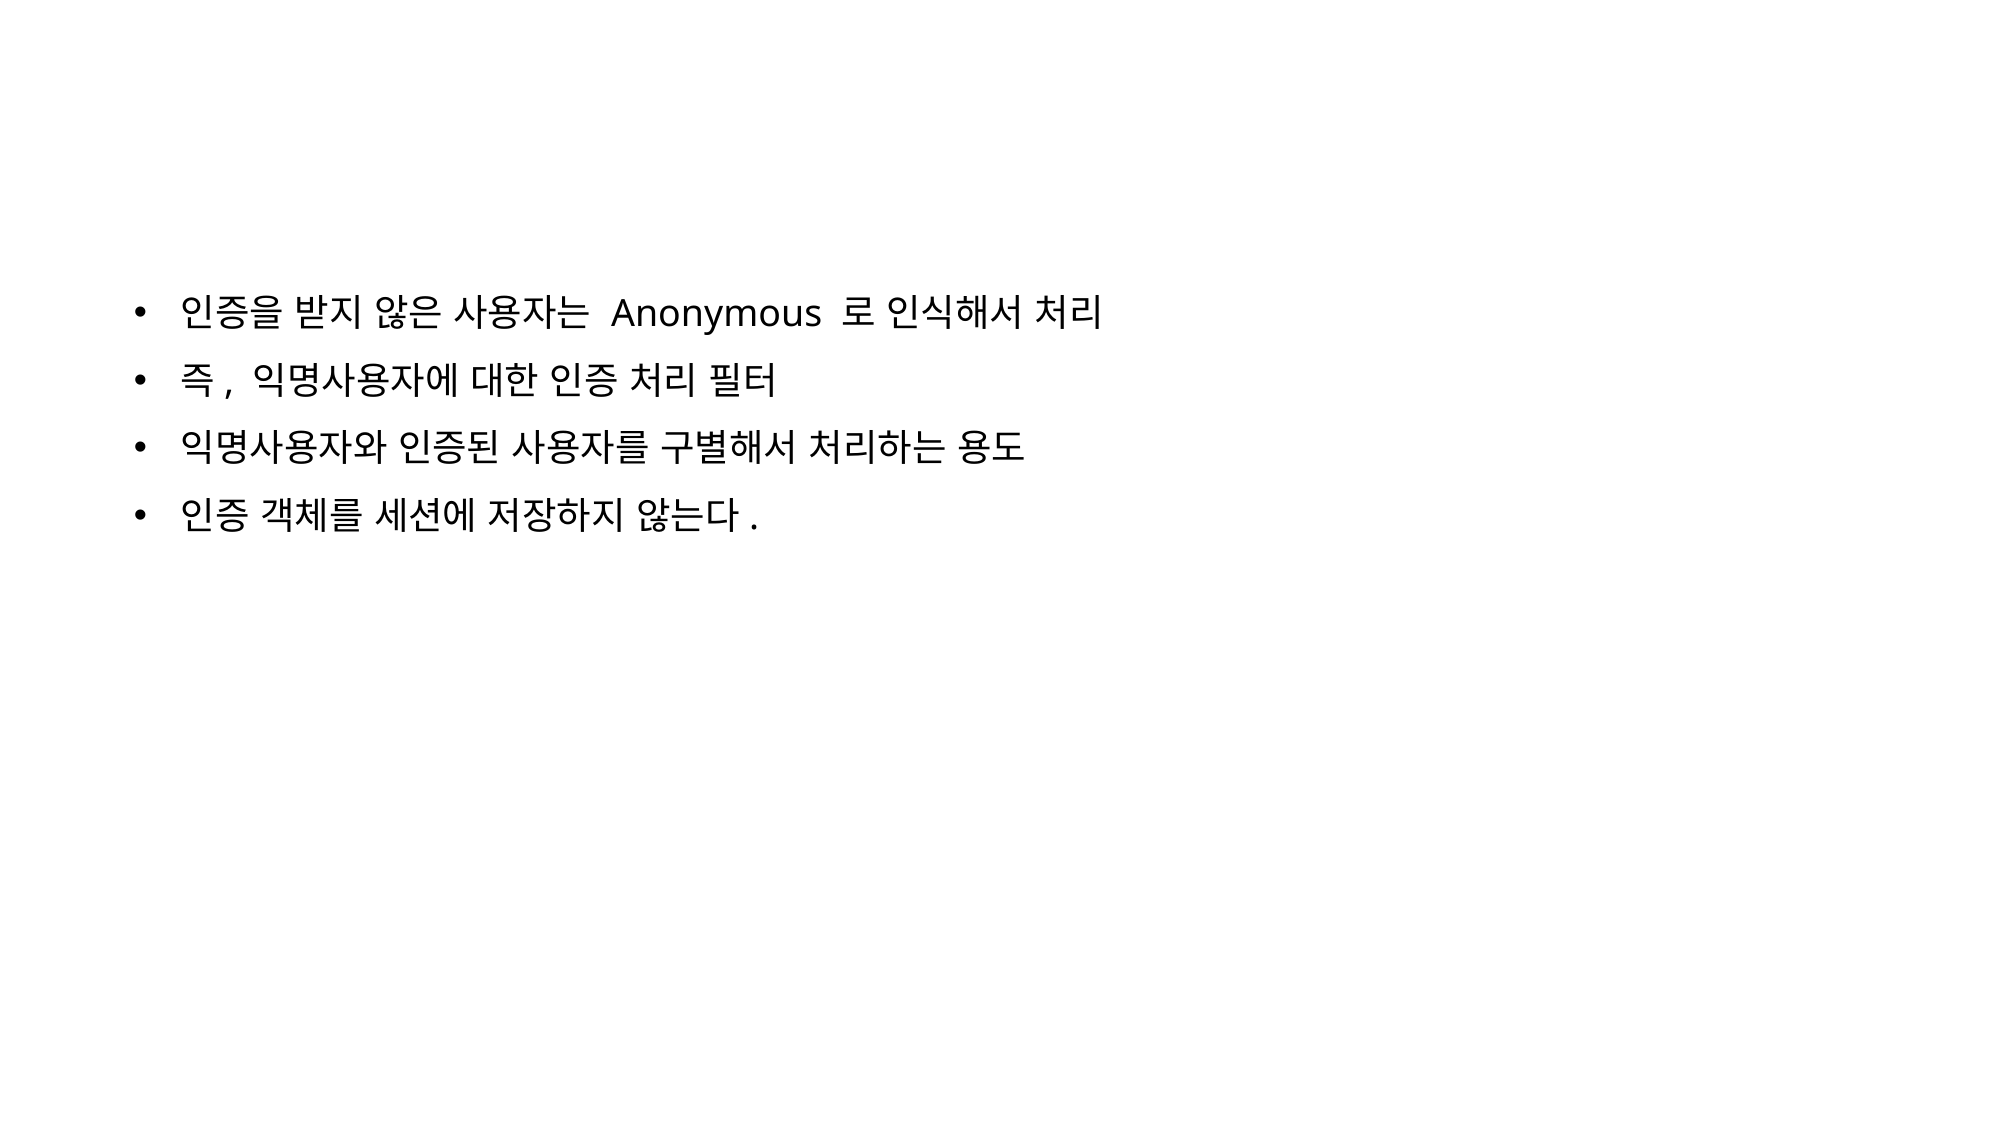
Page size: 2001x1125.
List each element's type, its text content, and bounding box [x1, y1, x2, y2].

text_box 인증을 받지 않은 사용자는 Anonymous 로 인식해서 처리 즉, 익명사용자에 대한 인증 처리 필터 익명사용자와 인증된 사용자를 구별해서 처리하는 용도 인증 객체를 세션에 저장하지 않는다. [118, 259, 1375, 545]
